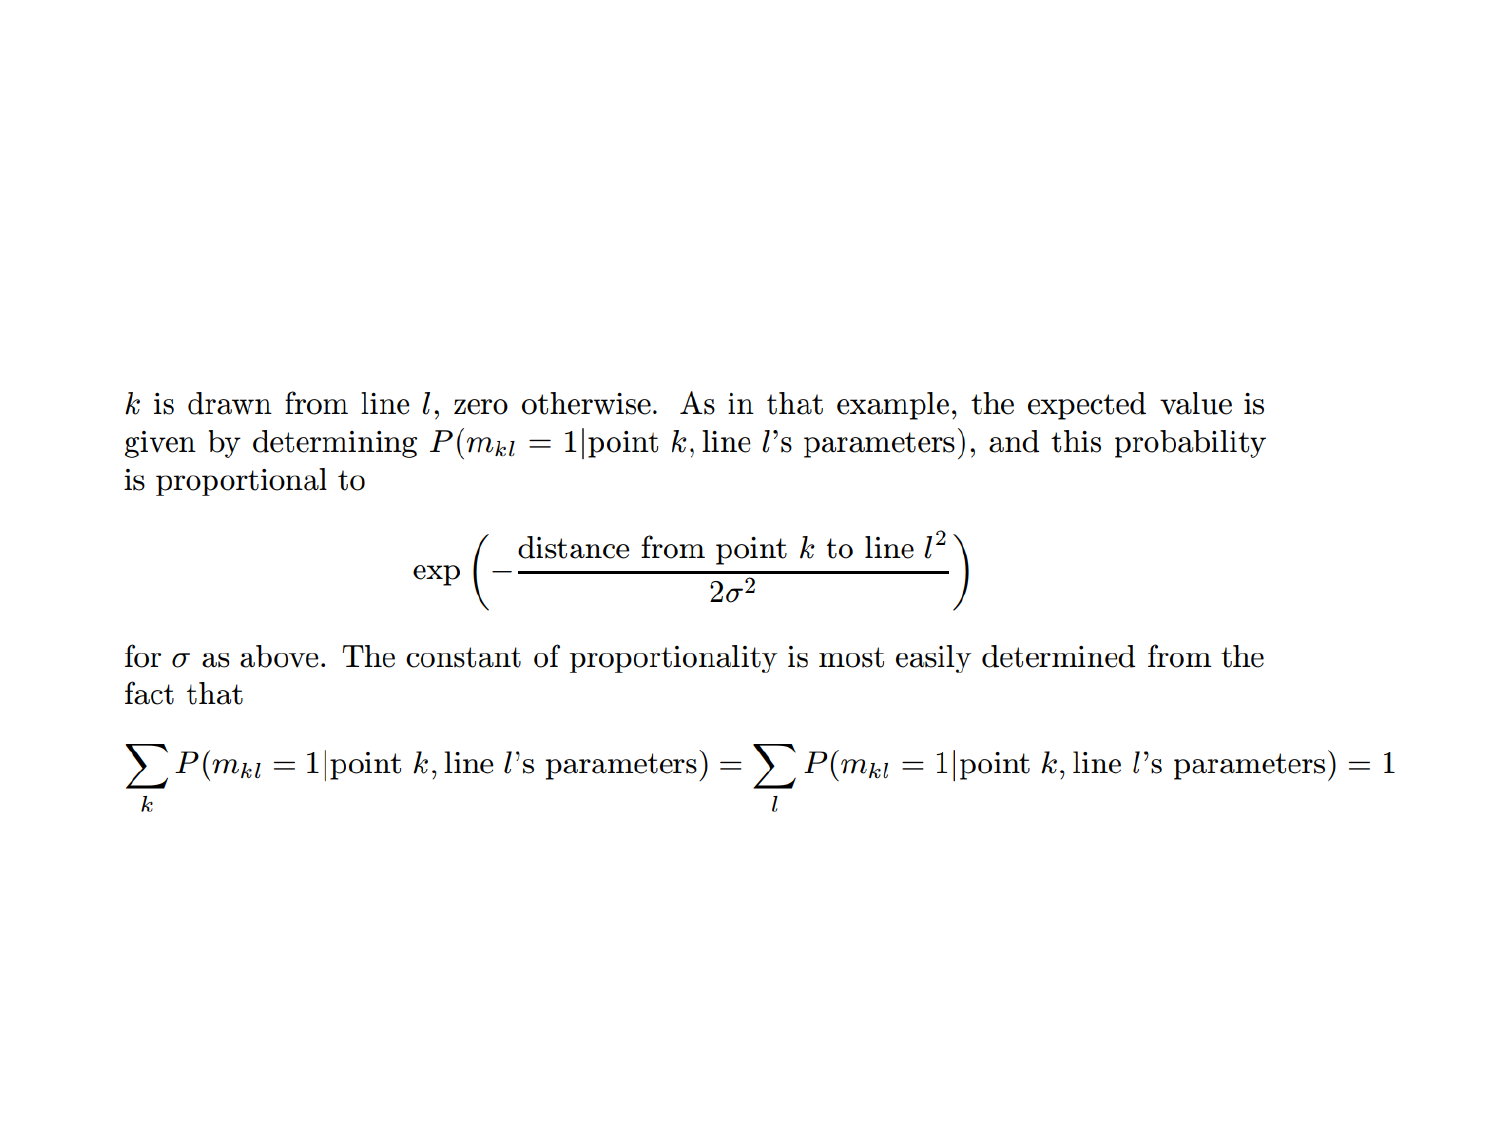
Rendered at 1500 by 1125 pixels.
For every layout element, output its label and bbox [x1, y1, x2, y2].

list [74, 377, 1426, 891]
